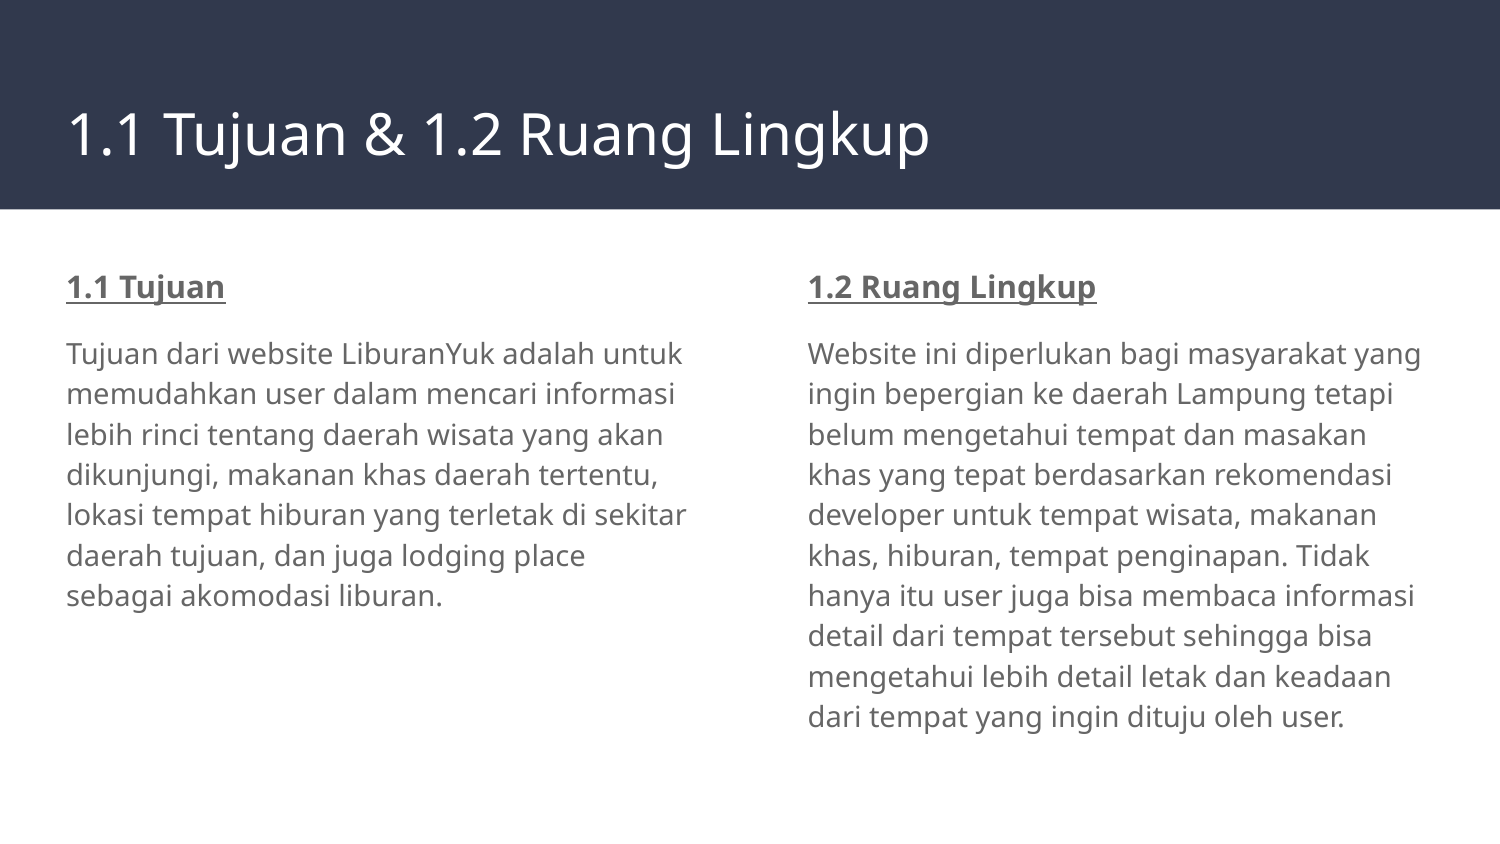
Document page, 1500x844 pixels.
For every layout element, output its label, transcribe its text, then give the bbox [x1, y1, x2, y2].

list 1.2 Ruang Lingkup Website ini diperlukan bagi masyarakat yang ingin bepergian ke daerah Lampung tetapi belum mengetahui tempat dan masakan khas yang tepat berdasarkan rekomendasi developer untuk tempat wisata, makanan khas, hiburan, tempat penginapan. Tidak hanya itu user juga bisa membaca informasi detail dari tempat tersebut sehingga bisa mengetahui lebih detail letak dan keadaan dari tempat yang ingin dituju oleh user. [792, 247, 1449, 752]
list 1.1 Tujuan Tujuan dari website LiburanYuk adalah untuk memudahkan user dalam mencari informasi lebih rinci tentang daerah wisata yang akan dikunjungi, makanan khas daerah tertentu, lokasi tempat hiburan yang terletak di sekitar daerah tujuan, dan juga lodging place sebagai akomodasi liburan. [51, 247, 708, 752]
title 1.1 Tujuan & 1.2 Ruang Lingkup [51, 82, 1449, 185]
